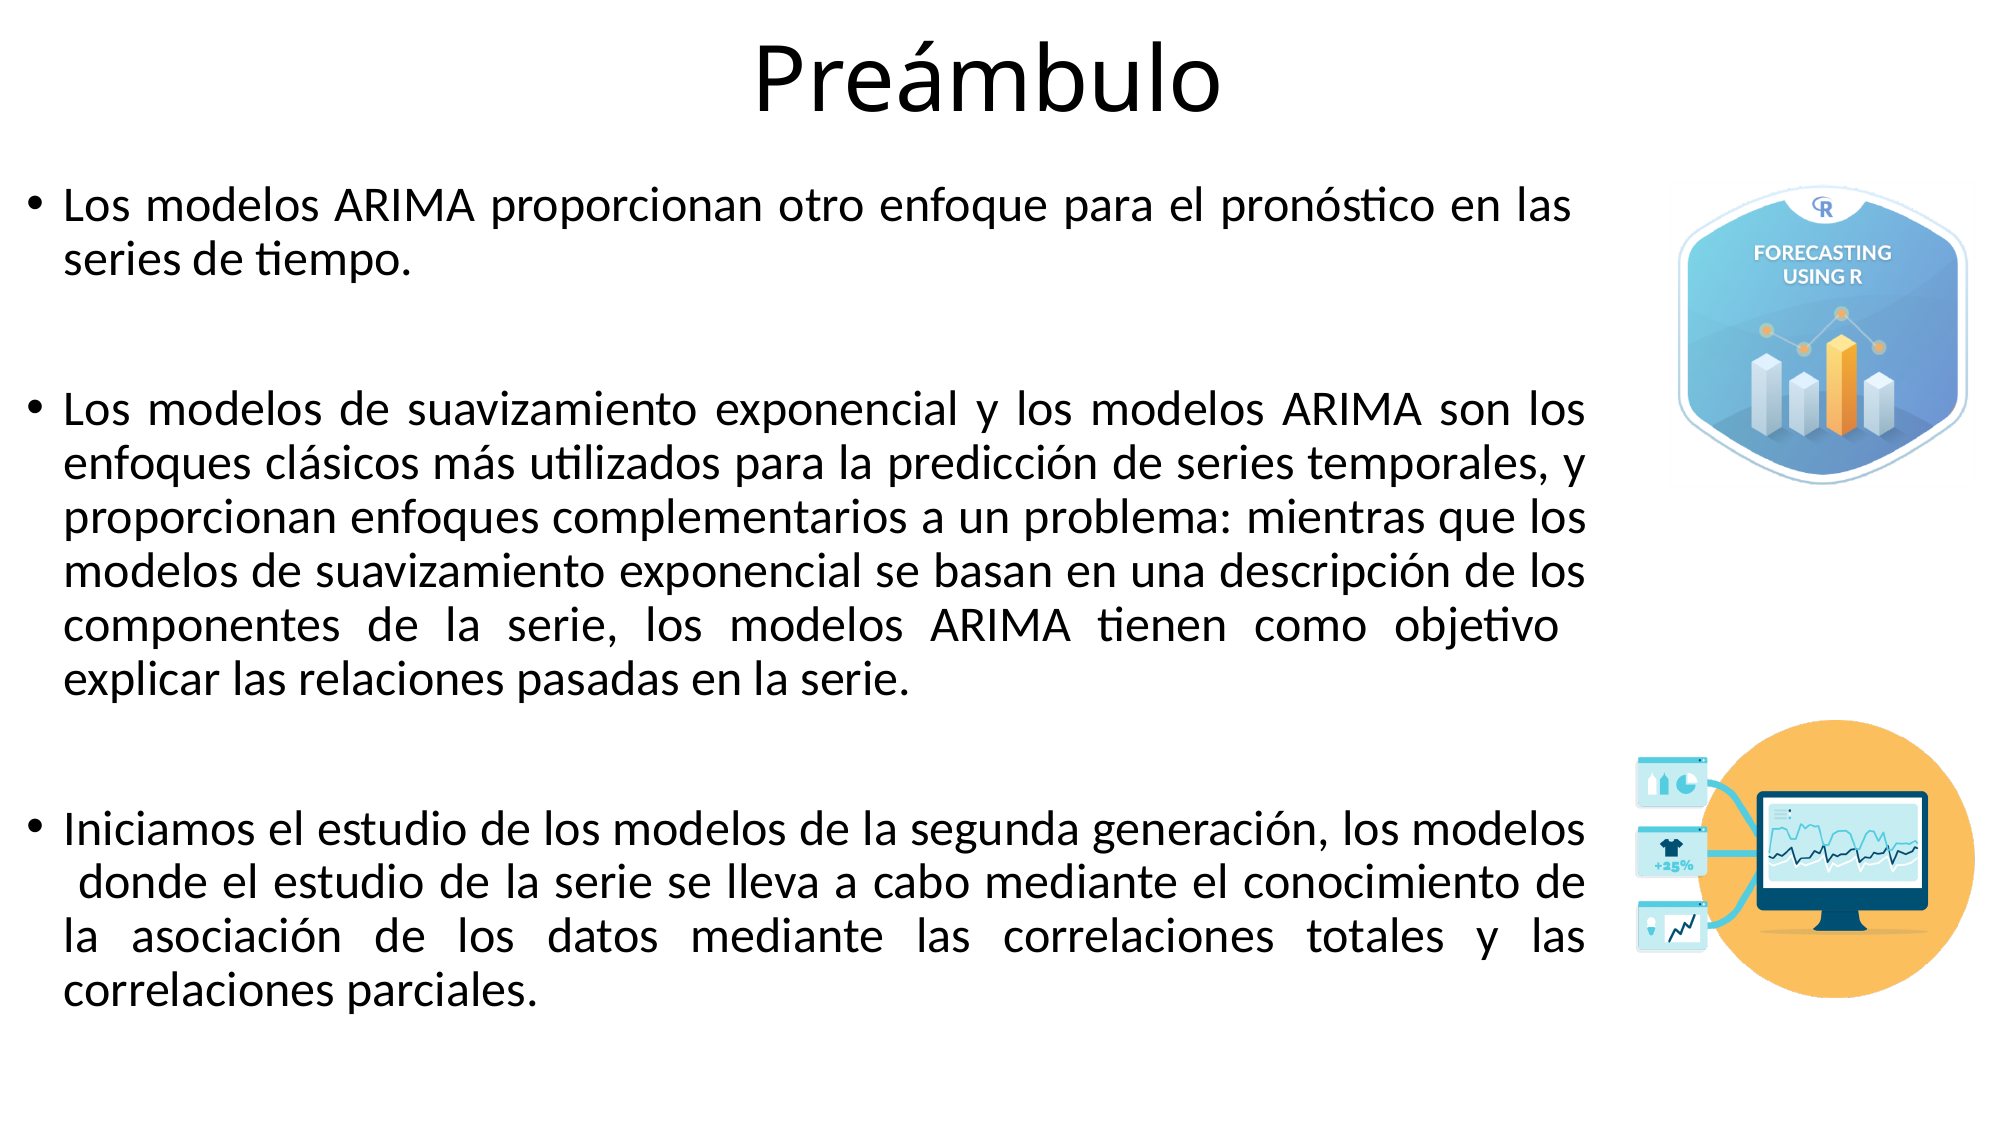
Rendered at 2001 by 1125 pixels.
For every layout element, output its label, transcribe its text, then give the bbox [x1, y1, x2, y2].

title Preámbulo [125, 5, 1851, 159]
picture [1670, 182, 1975, 487]
picture [1635, 720, 1975, 998]
